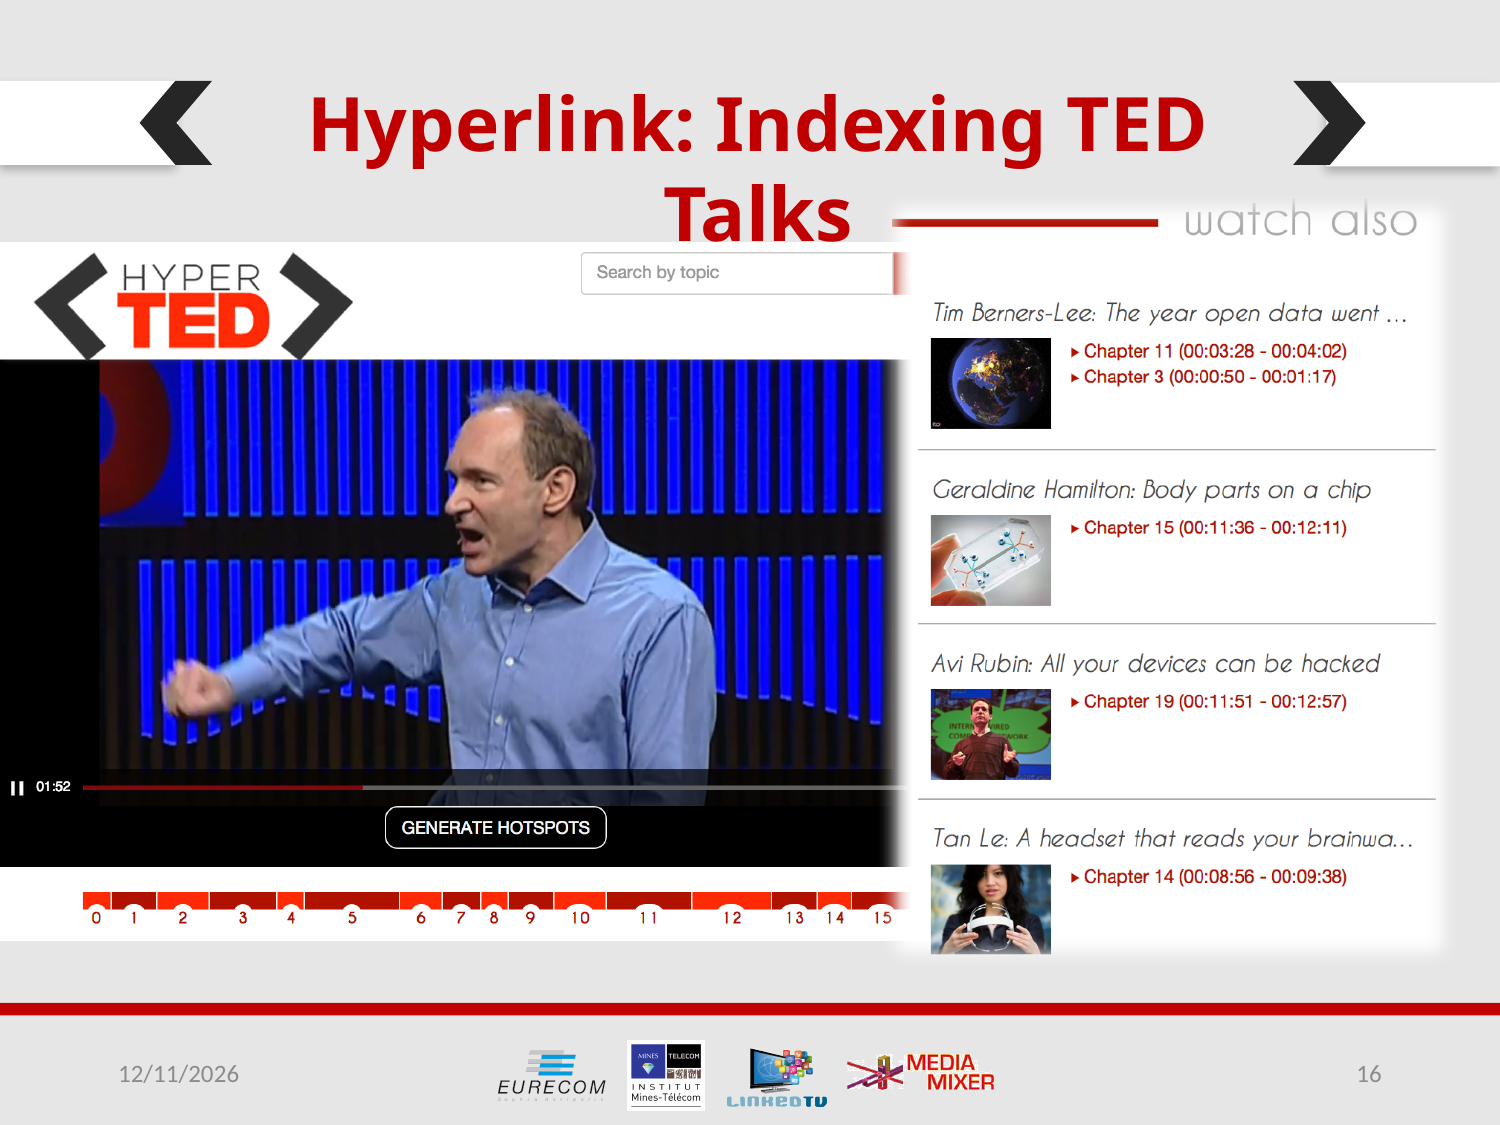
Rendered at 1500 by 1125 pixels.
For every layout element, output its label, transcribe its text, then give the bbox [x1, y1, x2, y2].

picture [0, 190, 1461, 971]
text_box [138, 79, 201, 166]
text_box [0, 80, 174, 166]
picture [497, 1049, 606, 1103]
picture [727, 1025, 827, 1107]
slide_number 16 [1059, 1042, 1397, 1103]
text_box [1325, 81, 1500, 168]
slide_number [103, 1042, 441, 1103]
text_box [1315, 79, 1368, 166]
picture [627, 1040, 705, 1111]
text_box Hyperlink: Indexing TED Talks [201, 69, 1315, 241]
picture [847, 1054, 994, 1090]
text_box [0, 1002, 1500, 1016]
